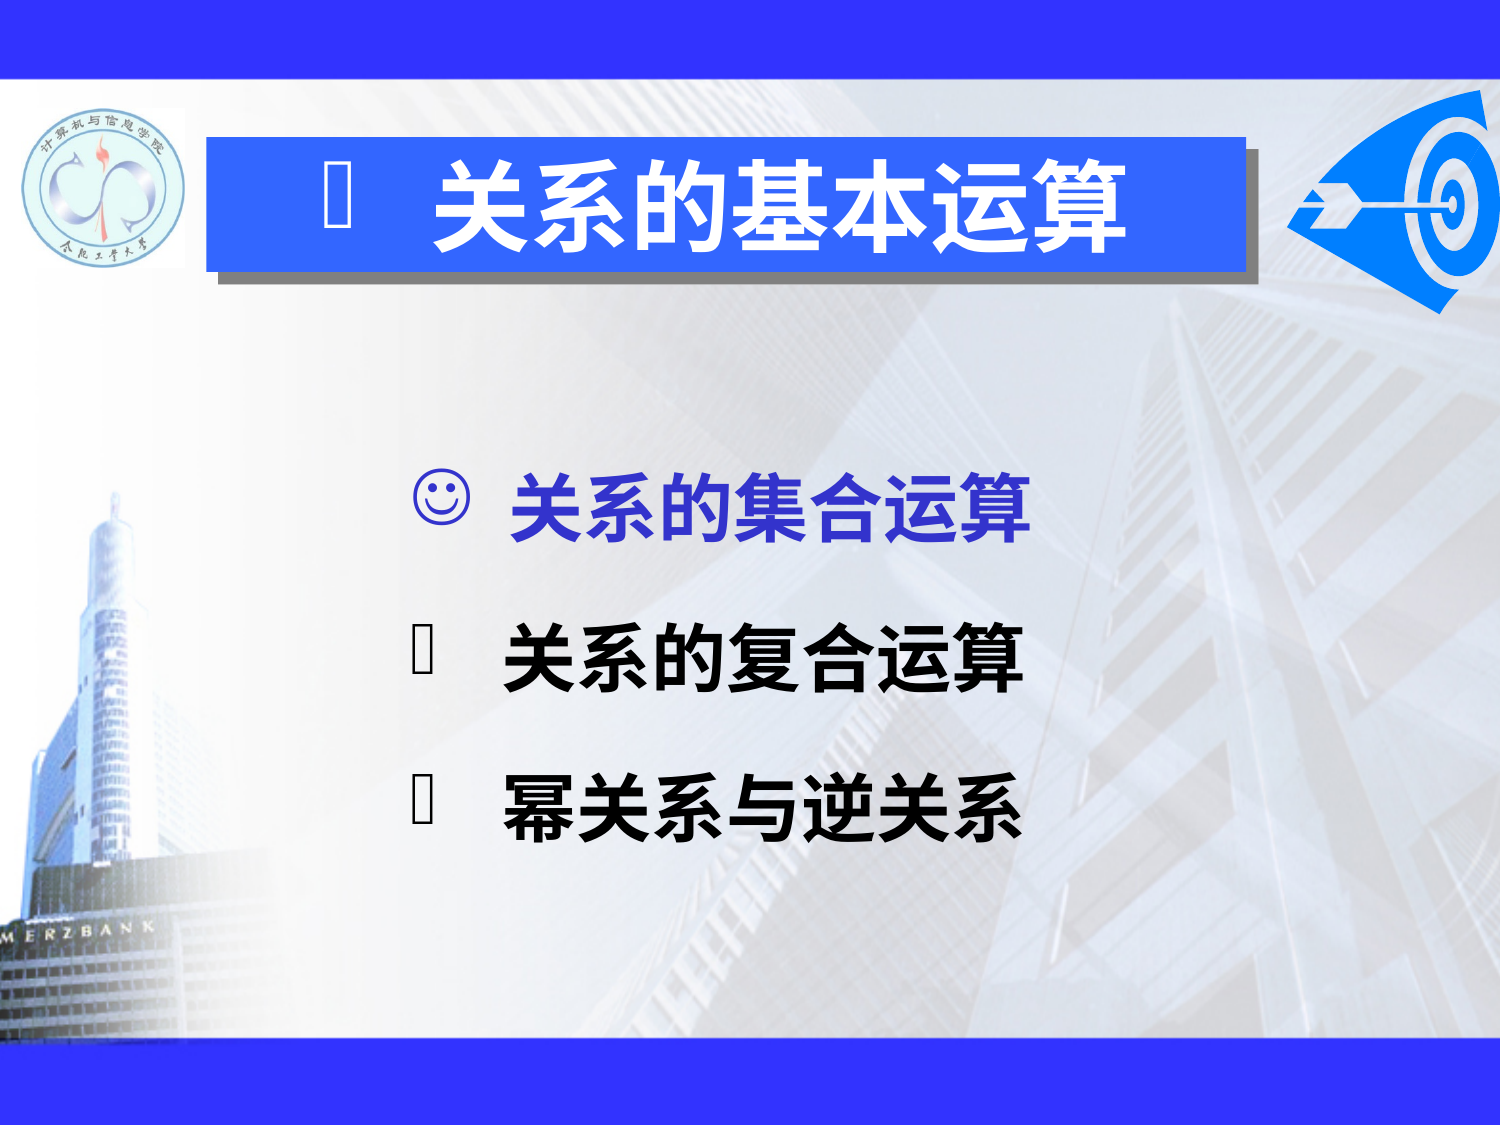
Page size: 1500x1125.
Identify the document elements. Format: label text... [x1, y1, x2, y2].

list 关系的集合运算 关系的复合运算 幂关系与逆关系 [395, 408, 1140, 894]
text_box 关系的基本运算 [206, 137, 1247, 272]
picture [0, 0, 1500, 1125]
